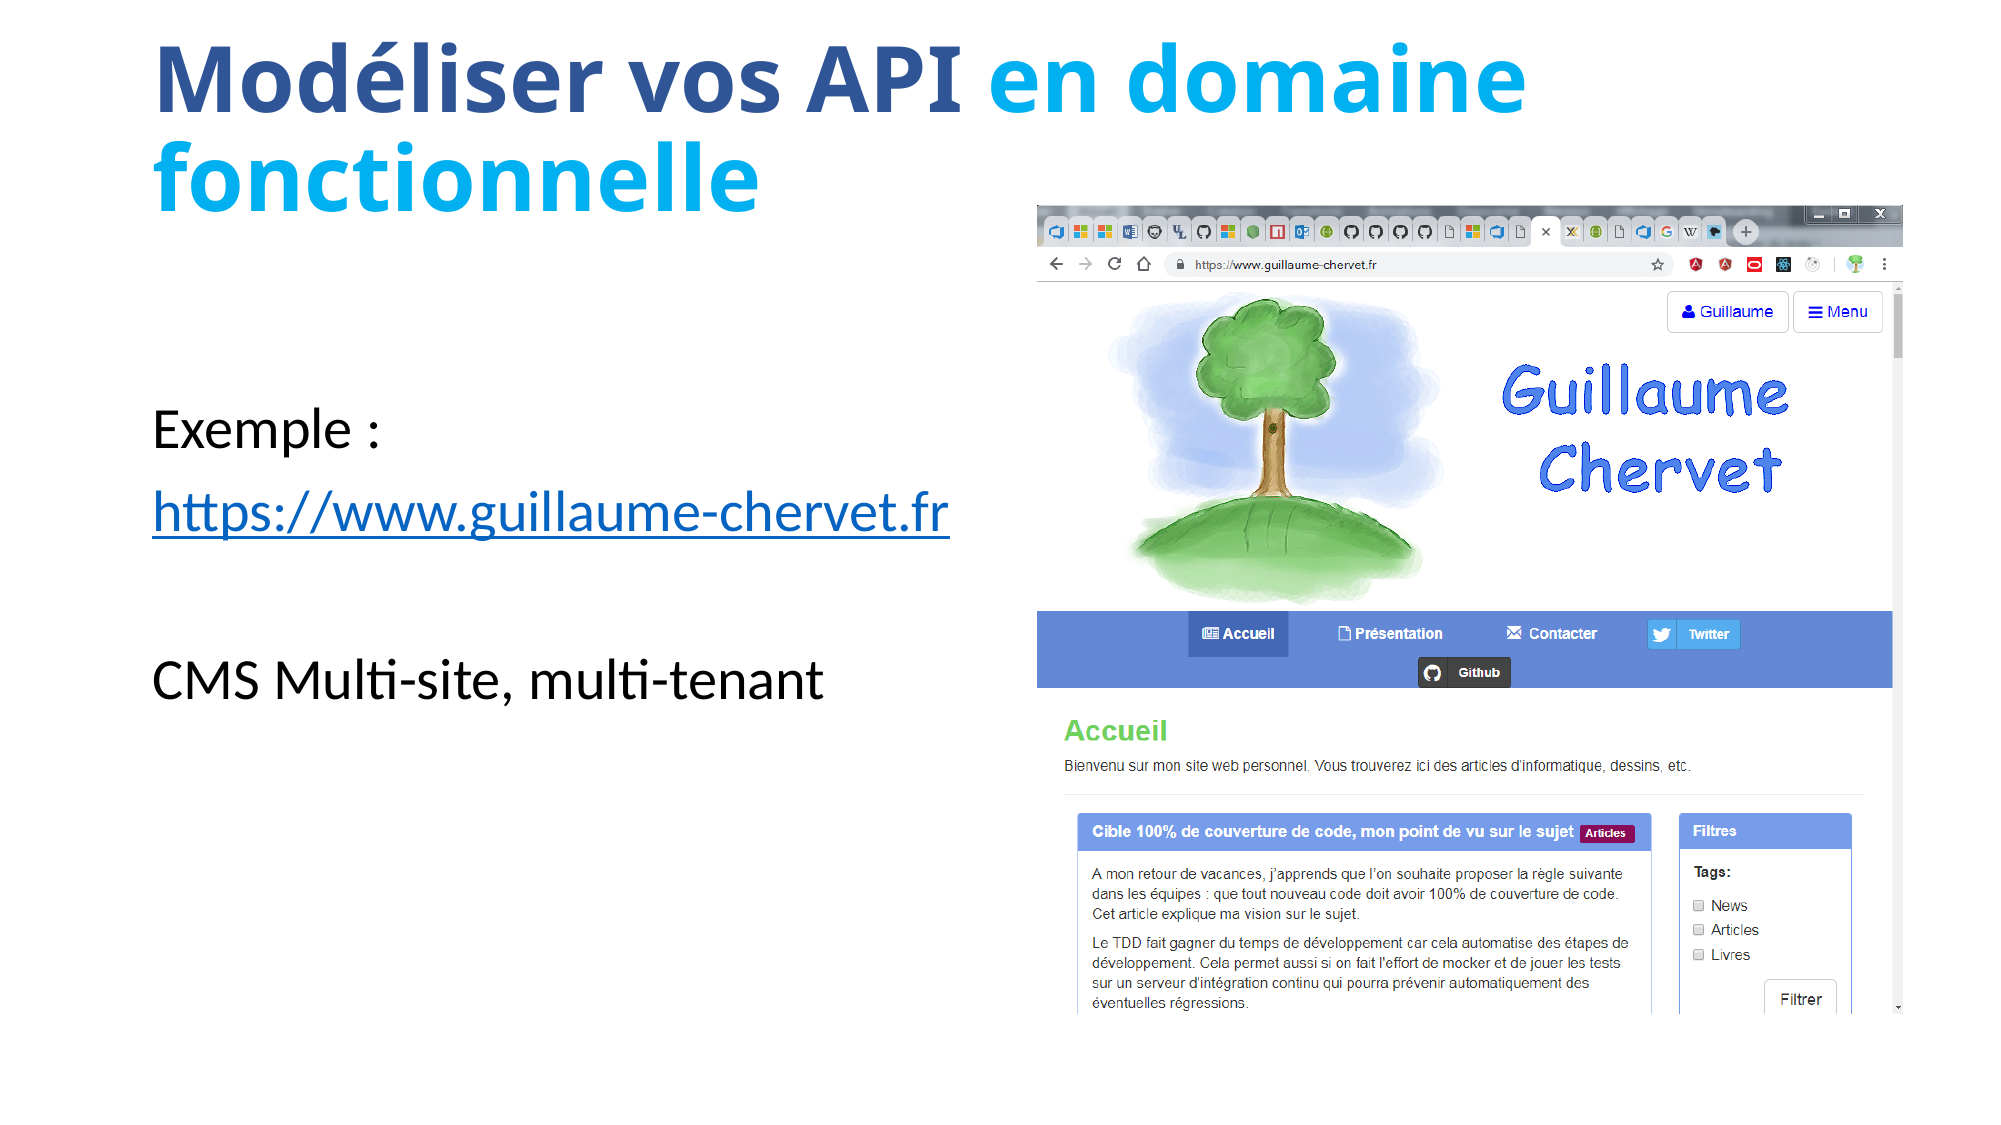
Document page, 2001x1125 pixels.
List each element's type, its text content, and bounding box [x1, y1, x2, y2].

title Modéliser vos API en domaine fonctionnelle [137, 23, 1863, 241]
picture [1037, 205, 1903, 1014]
list Exemple : https://www.guillaume-chervet.fr CMS Multi-site, multi-tenant [137, 299, 982, 1014]
